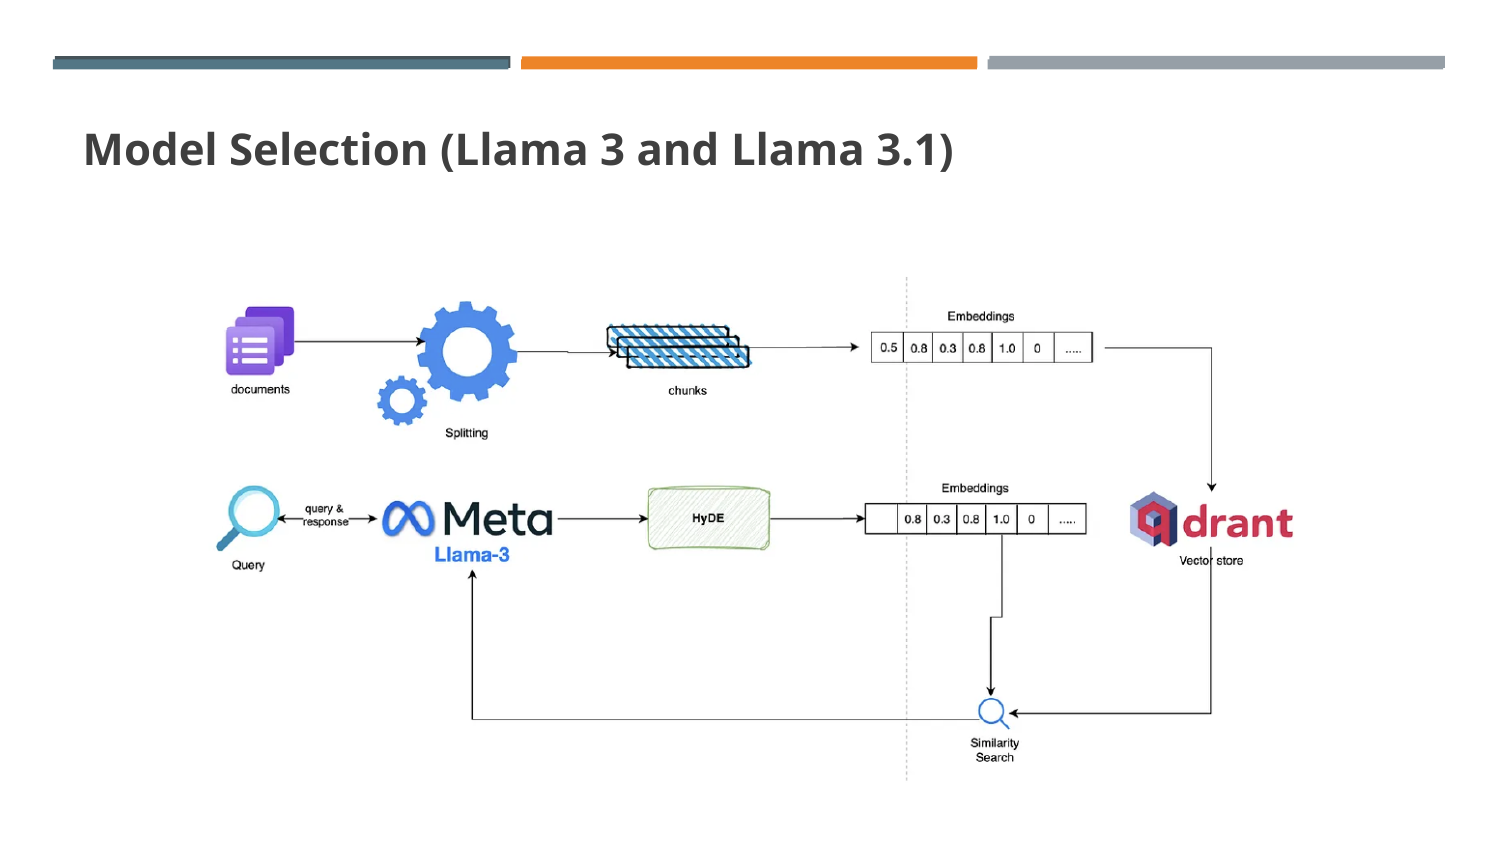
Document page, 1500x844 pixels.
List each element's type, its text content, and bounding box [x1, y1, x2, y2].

title Model Selection (Llama 3 and Llama 3.1) [71, 86, 1429, 233]
picture [202, 271, 1298, 786]
